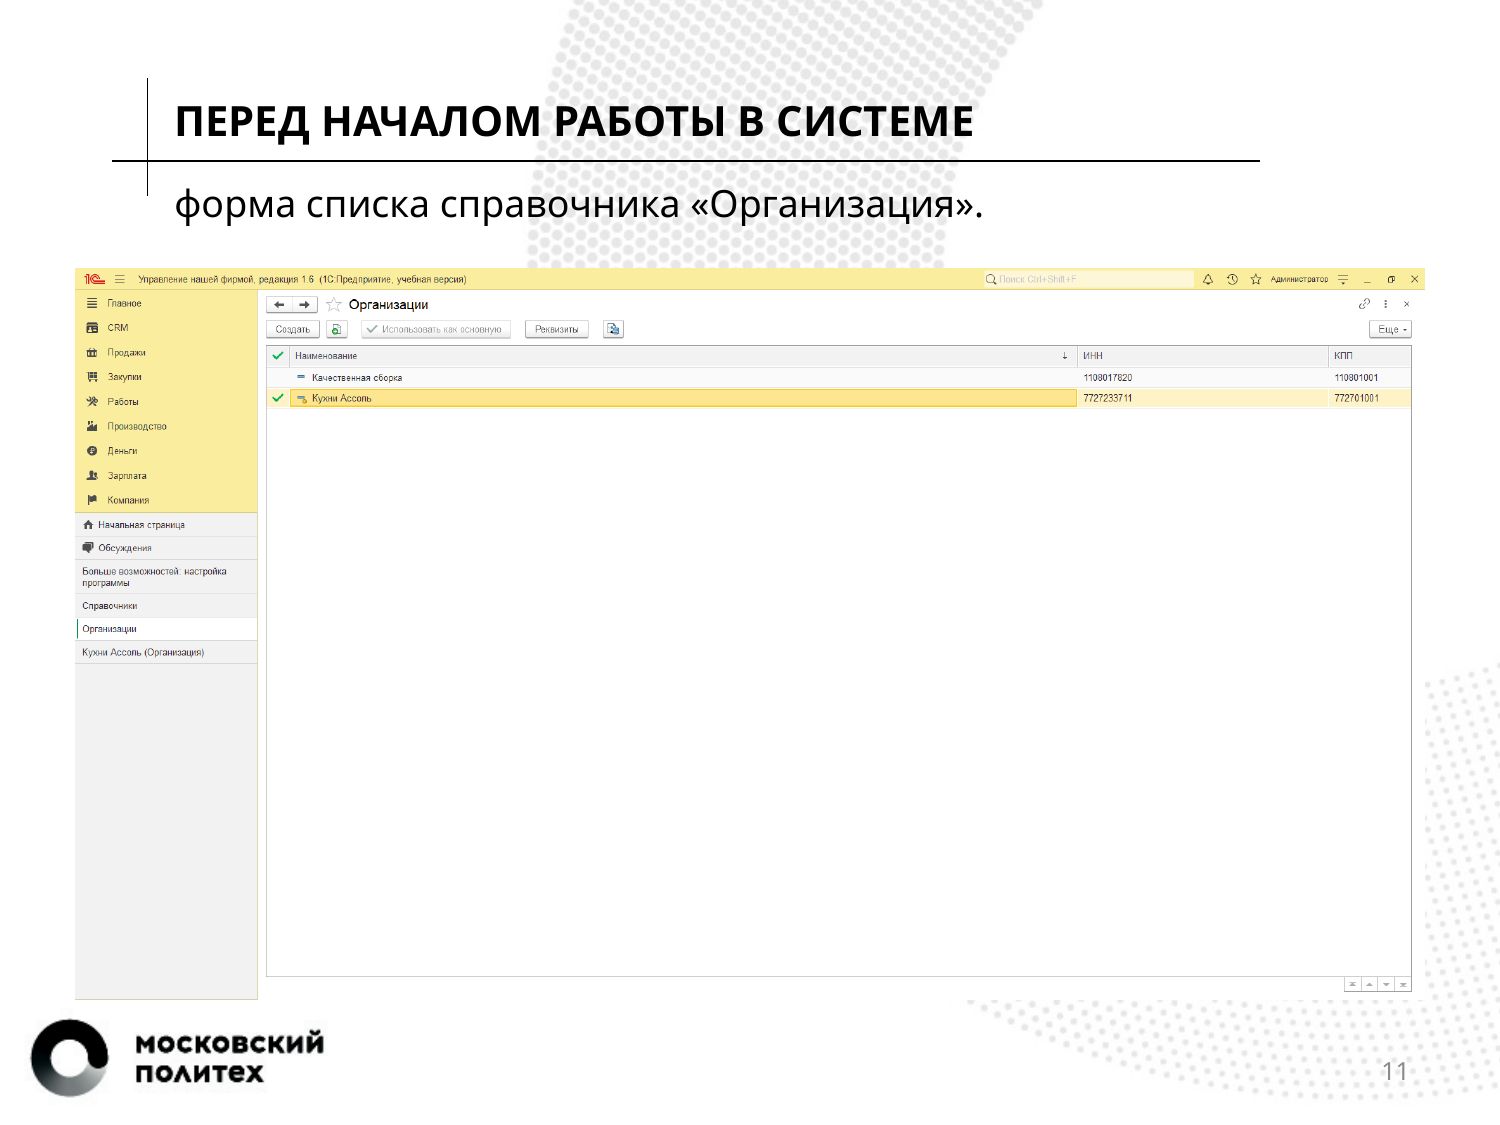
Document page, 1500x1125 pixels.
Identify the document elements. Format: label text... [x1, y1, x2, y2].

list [74, 267, 1426, 1000]
title форма списка справочника «Организация». [159, 161, 1427, 244]
picture [0, 0, 1500, 1125]
text_box ПЕРЕД НАЧАЛОМ РАБОТЫ В СИСТЕМЕ [159, 78, 1427, 161]
slide_number 11 [1074, 1042, 1425, 1103]
